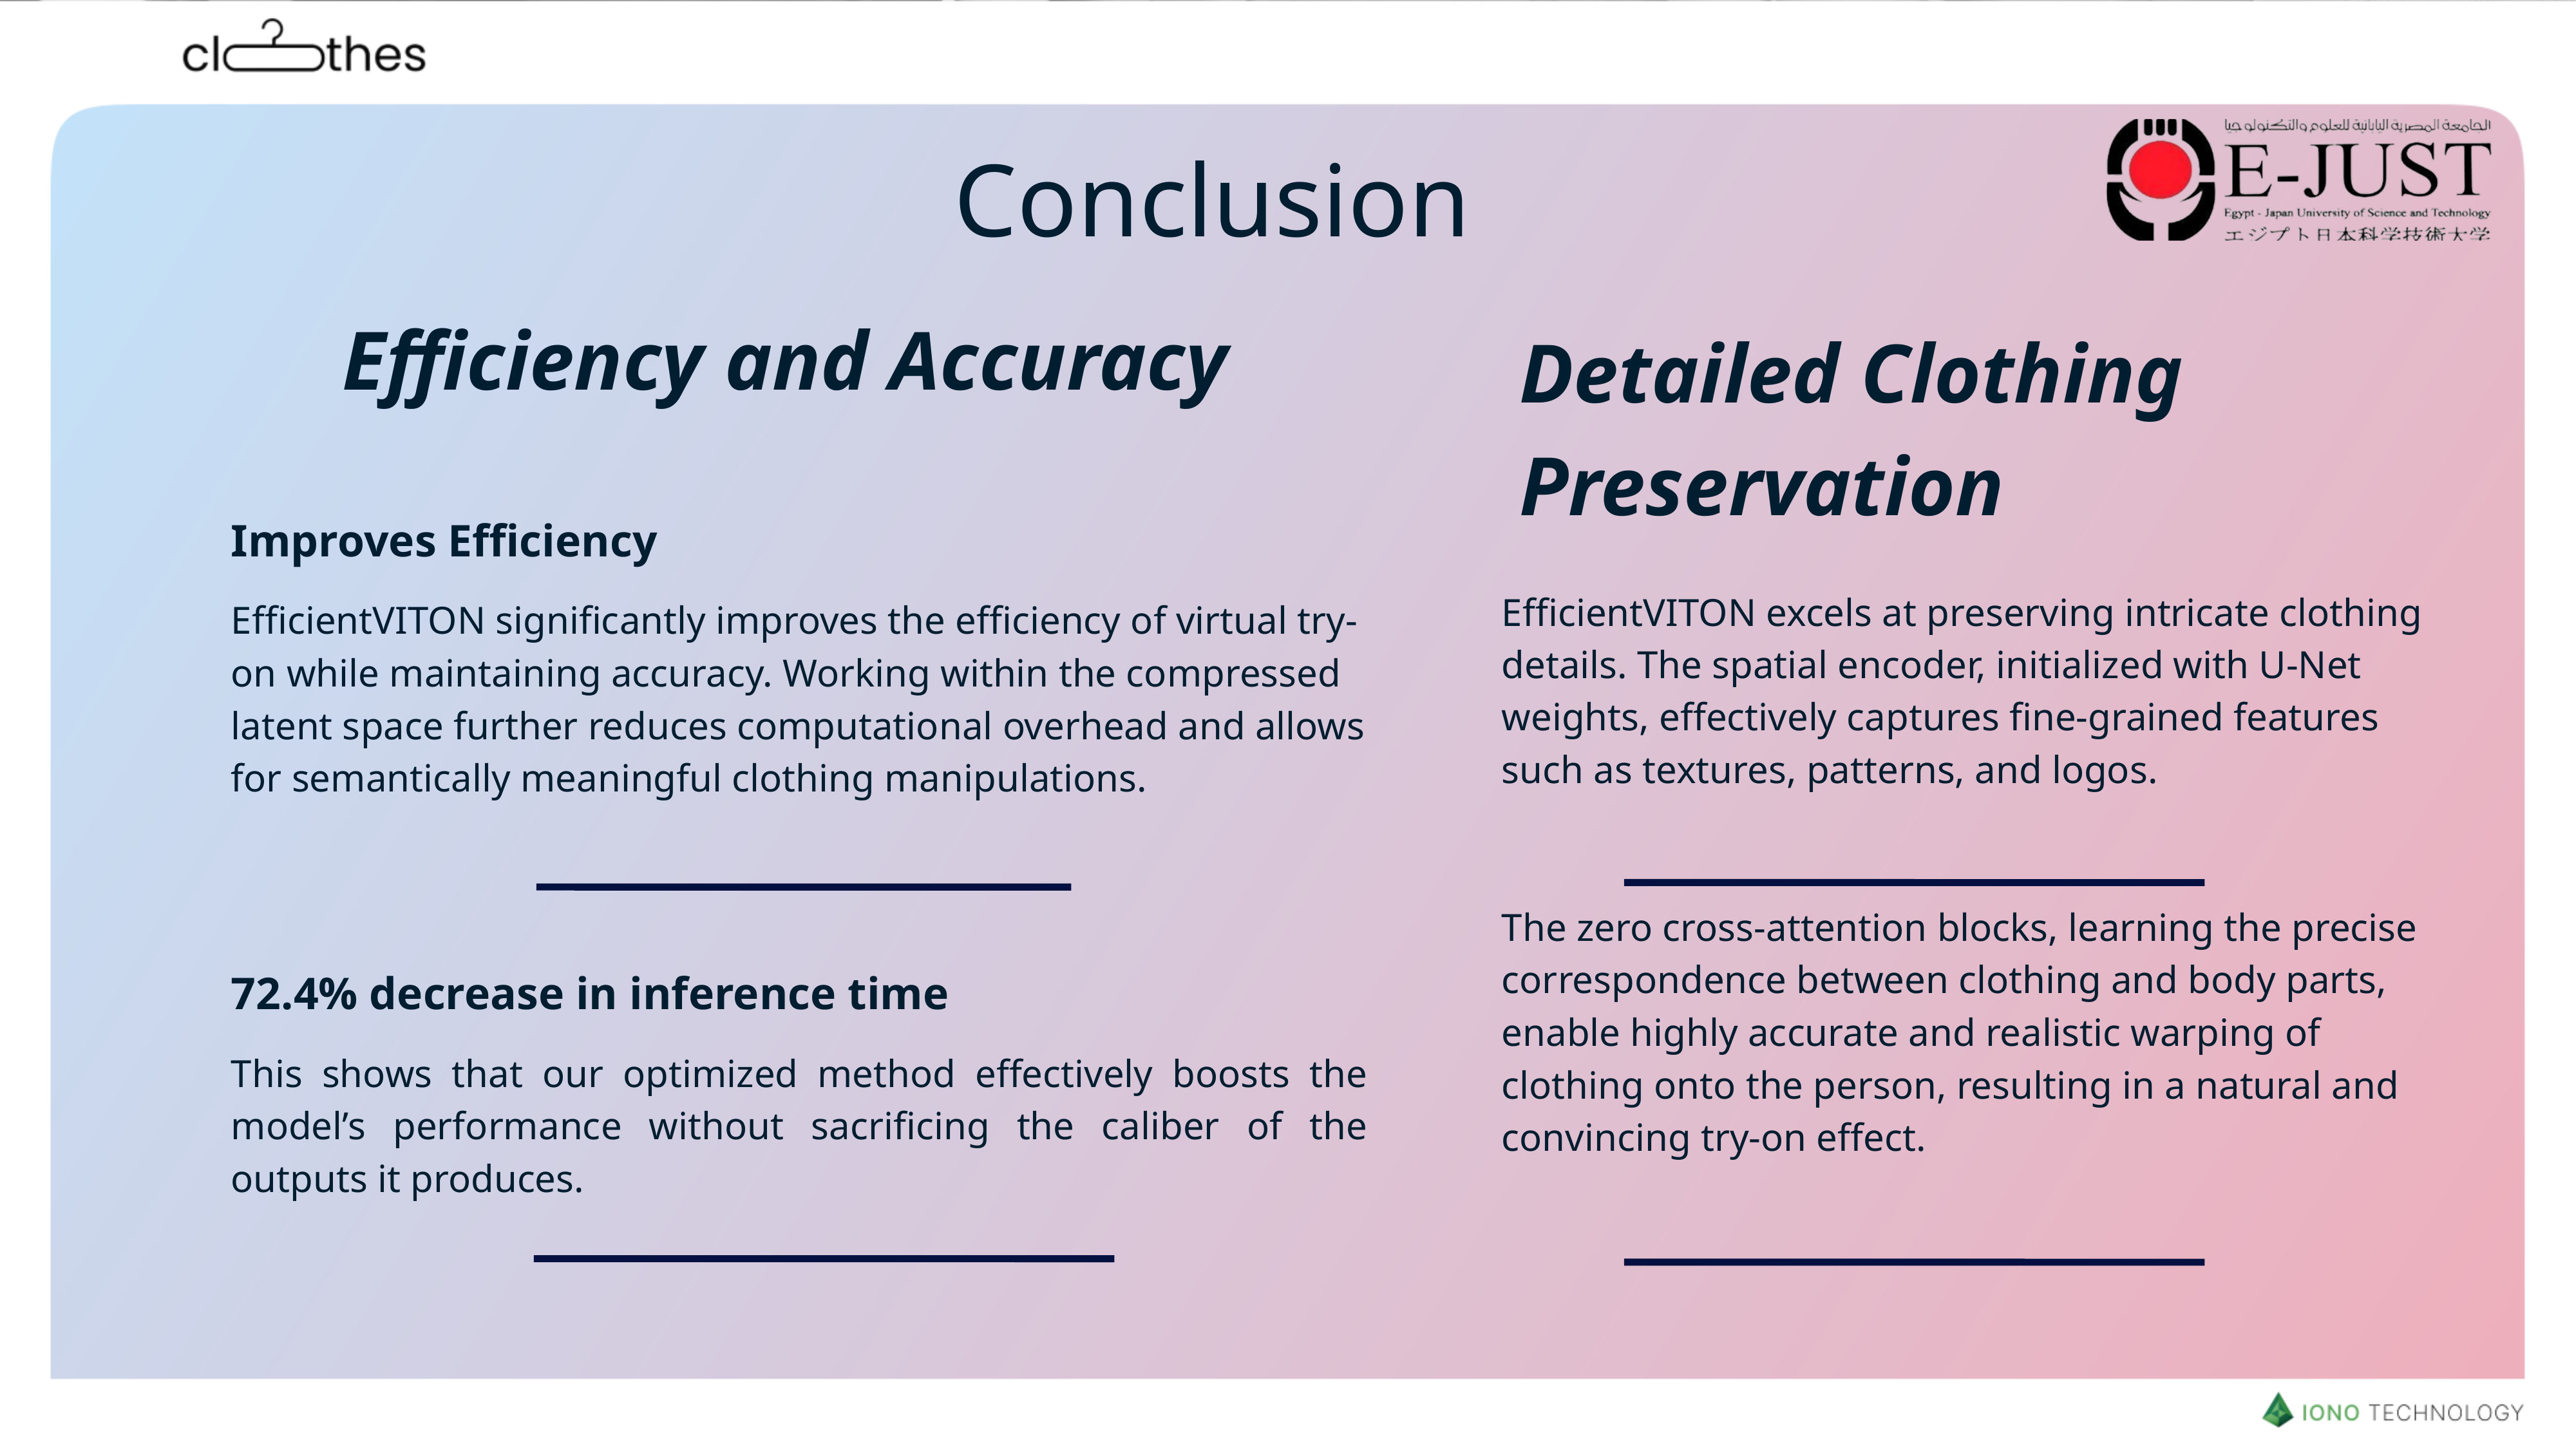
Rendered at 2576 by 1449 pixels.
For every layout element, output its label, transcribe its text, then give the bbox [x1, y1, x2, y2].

text_box Improves Efficiency [231, 504, 717, 566]
text_box This shows that our optimized method effectively boosts the model’s performance without sacrificing the caliber of the outputs it produces. [231, 1042, 1369, 1253]
text_box 72.4% decrease in inference time [231, 957, 1005, 1019]
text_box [2103, 118, 2492, 241]
text_box Conclusion [510, 158, 1915, 257]
text_box EfficientVITON significantly improves the efficiency of virtual try-on while maintaining accuracy. Working within the compressed latent space further reduces computational overhead and allows for semantically meaningful clothing manipulations. [231, 589, 1377, 852]
text_box EfficientVITON excels at preserving intricate clothing details. The spatial encoder, initialized with U-Net weights, effectively captures fine-grained features such as textures, patterns, and logos. The zero cross-attention blocks, learning the precise correspondence between clothing and body parts, enable highly accurate and realistic warping of clothing onto the person, resulting in a natural and convincing try-on effect. [1501, 581, 2431, 1211]
text_box [0, 1, 2576, 1449]
text_box Detailed Clothing Preservation [1519, 306, 2481, 532]
text_box Efficiency and Accuracy [342, 293, 1306, 406]
